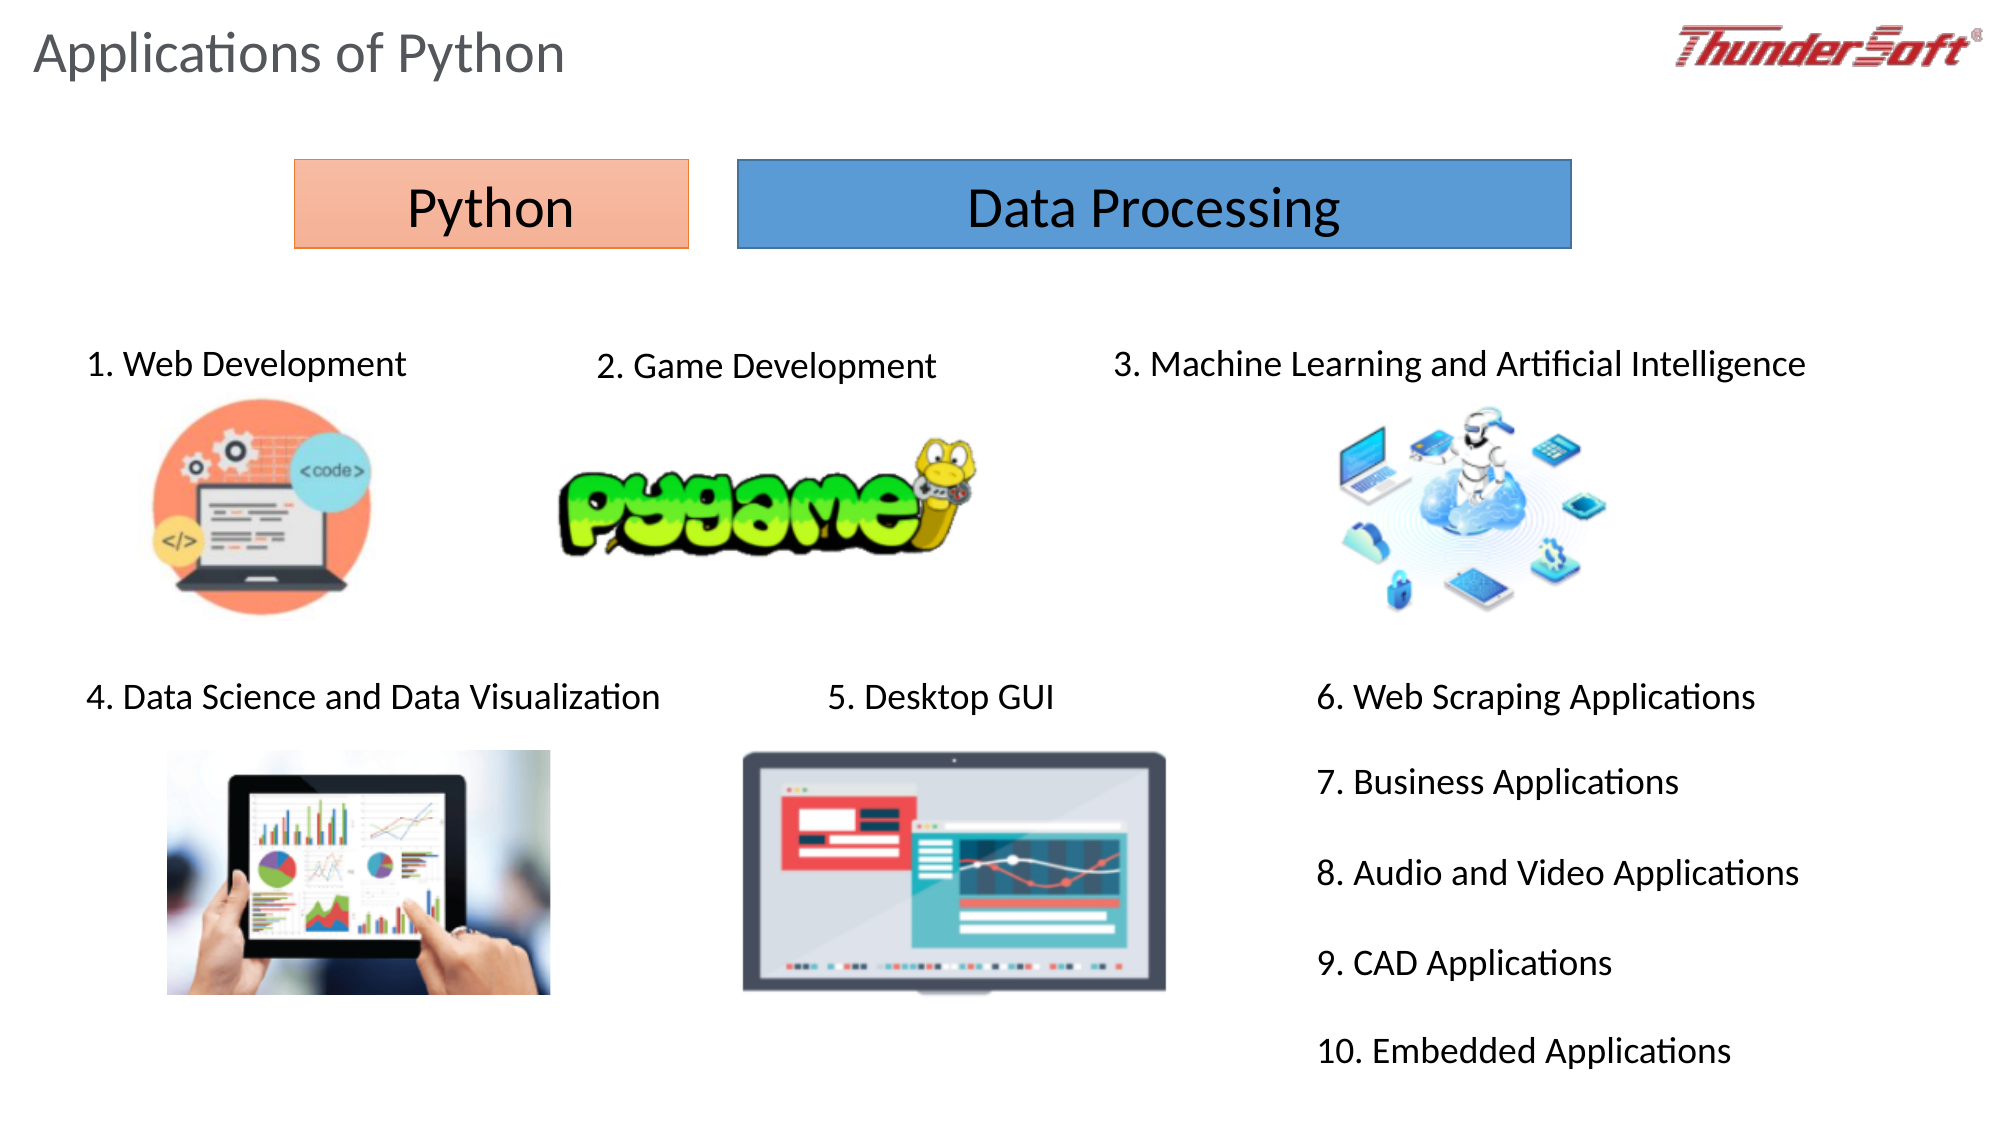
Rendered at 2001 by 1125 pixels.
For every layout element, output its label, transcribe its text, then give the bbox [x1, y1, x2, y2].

text_box 3. Machine Learning and Artificial Intelligence [1098, 331, 1840, 392]
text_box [133, 392, 377, 621]
text_box Applications of Python [18, 7, 581, 92]
text_box 10. Embedded Applications [1301, 1018, 1815, 1079]
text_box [1328, 393, 1610, 621]
text_box 7. Business Applications [1301, 749, 1719, 810]
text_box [550, 419, 981, 562]
text_box 4. Data Science and Data Visualization [71, 664, 689, 725]
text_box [737, 750, 1174, 998]
text_box 1. Web Development [71, 331, 488, 392]
text_box 5. Desktop GUI [812, 664, 1099, 725]
picture [1670, 13, 2000, 86]
text_box 2. Game Development [581, 333, 999, 394]
text_box Data Processing [737, 159, 1572, 249]
text_box Python [294, 159, 689, 249]
text_box 6. Web Scraping Applications [1301, 664, 1815, 725]
text_box 9. CAD Applications [1301, 930, 1719, 991]
text_box 8. Audio and Video Applications [1301, 840, 1835, 901]
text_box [167, 750, 551, 995]
